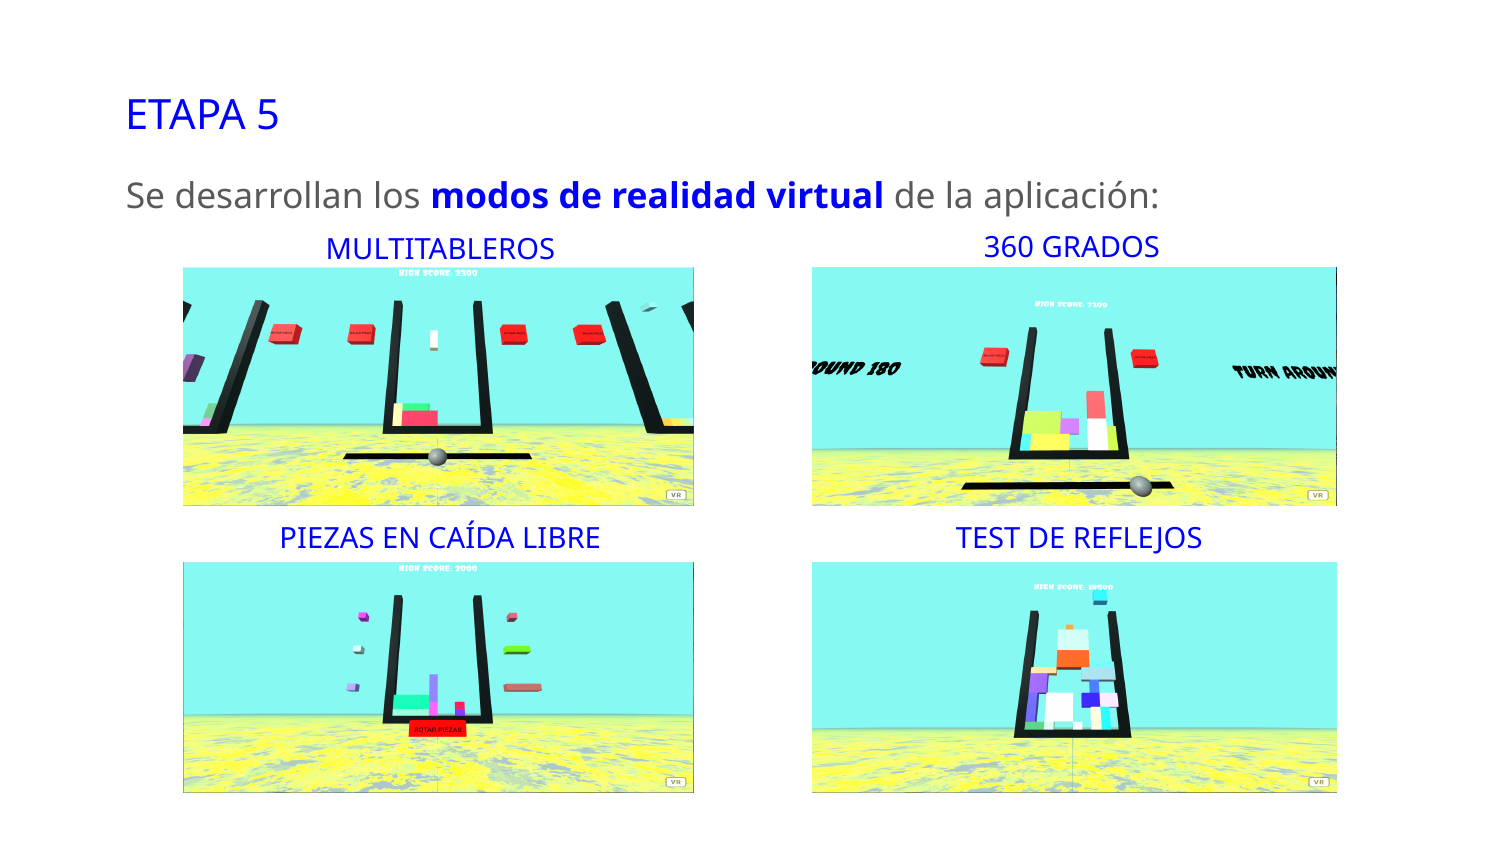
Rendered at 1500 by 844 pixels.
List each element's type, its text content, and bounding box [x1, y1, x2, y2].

list Se desarrollan los modos de realidad virtual de la aplicación: [110, 151, 1383, 219]
text_box TEST DE REFLEJOS [817, 510, 1342, 566]
picture [811, 561, 1338, 793]
text_box PIEZAS EN CAÍDA LIBRE [187, 514, 694, 561]
picture [183, 266, 694, 507]
picture [811, 266, 1338, 507]
picture [183, 561, 694, 793]
text_box 360 GRADOS [817, 219, 1327, 265]
text_box MULTITABLEROS [187, 219, 694, 266]
title ETAPA 5 [110, 72, 1383, 151]
